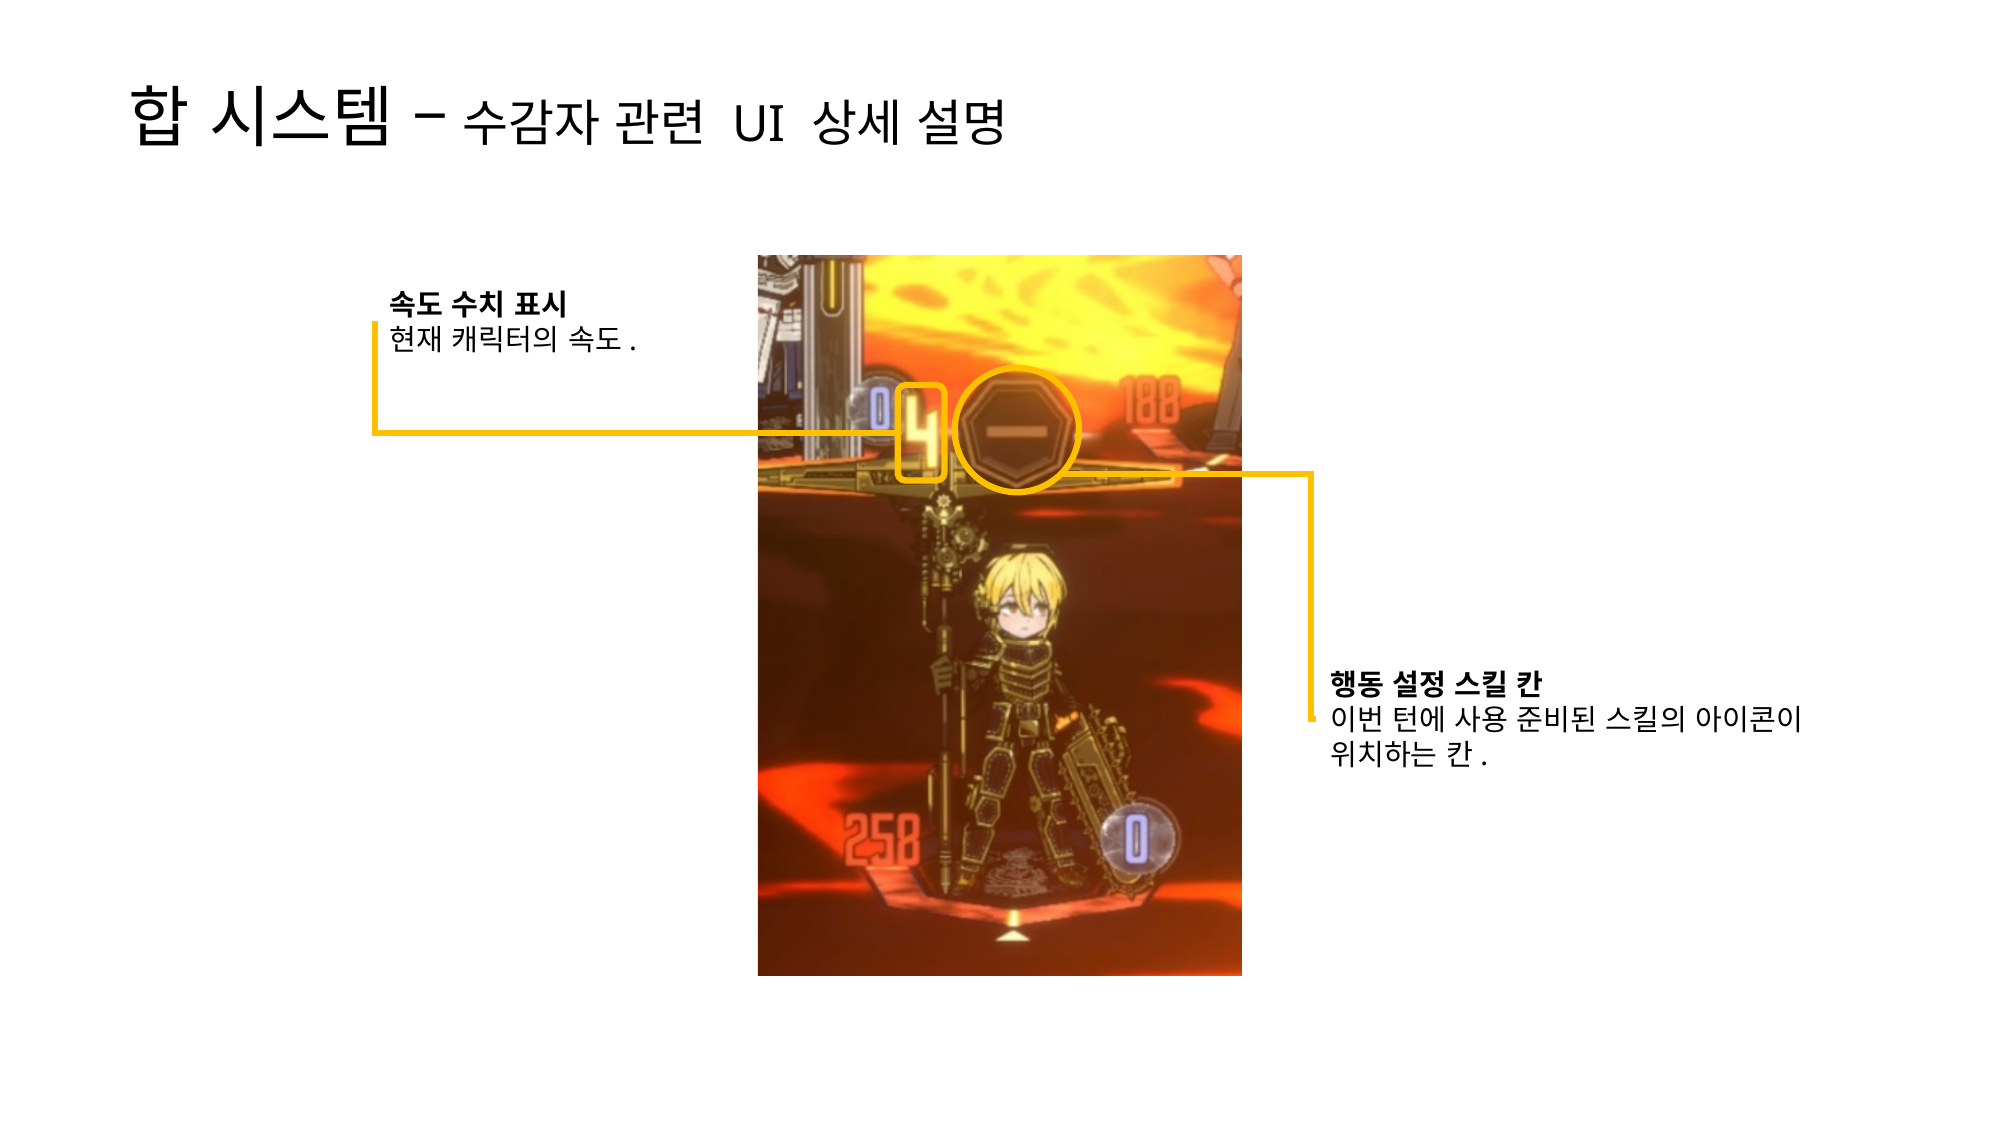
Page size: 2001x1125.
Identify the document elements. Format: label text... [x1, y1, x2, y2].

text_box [1065, 469, 1311, 724]
text_box 합 시스템 – 수감자 관련 UI 상세 설명 [113, 63, 1886, 167]
picture [757, 255, 1243, 976]
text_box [374, 321, 898, 433]
text_box 행동 설정 스킬 칸 이번 턴에 사용 준비된 스킬의 아이콘이 위치하는 칸. [1315, 658, 1886, 779]
text_box 속도 수치 표시 현재 캐릭터의 속도. [375, 278, 757, 321]
